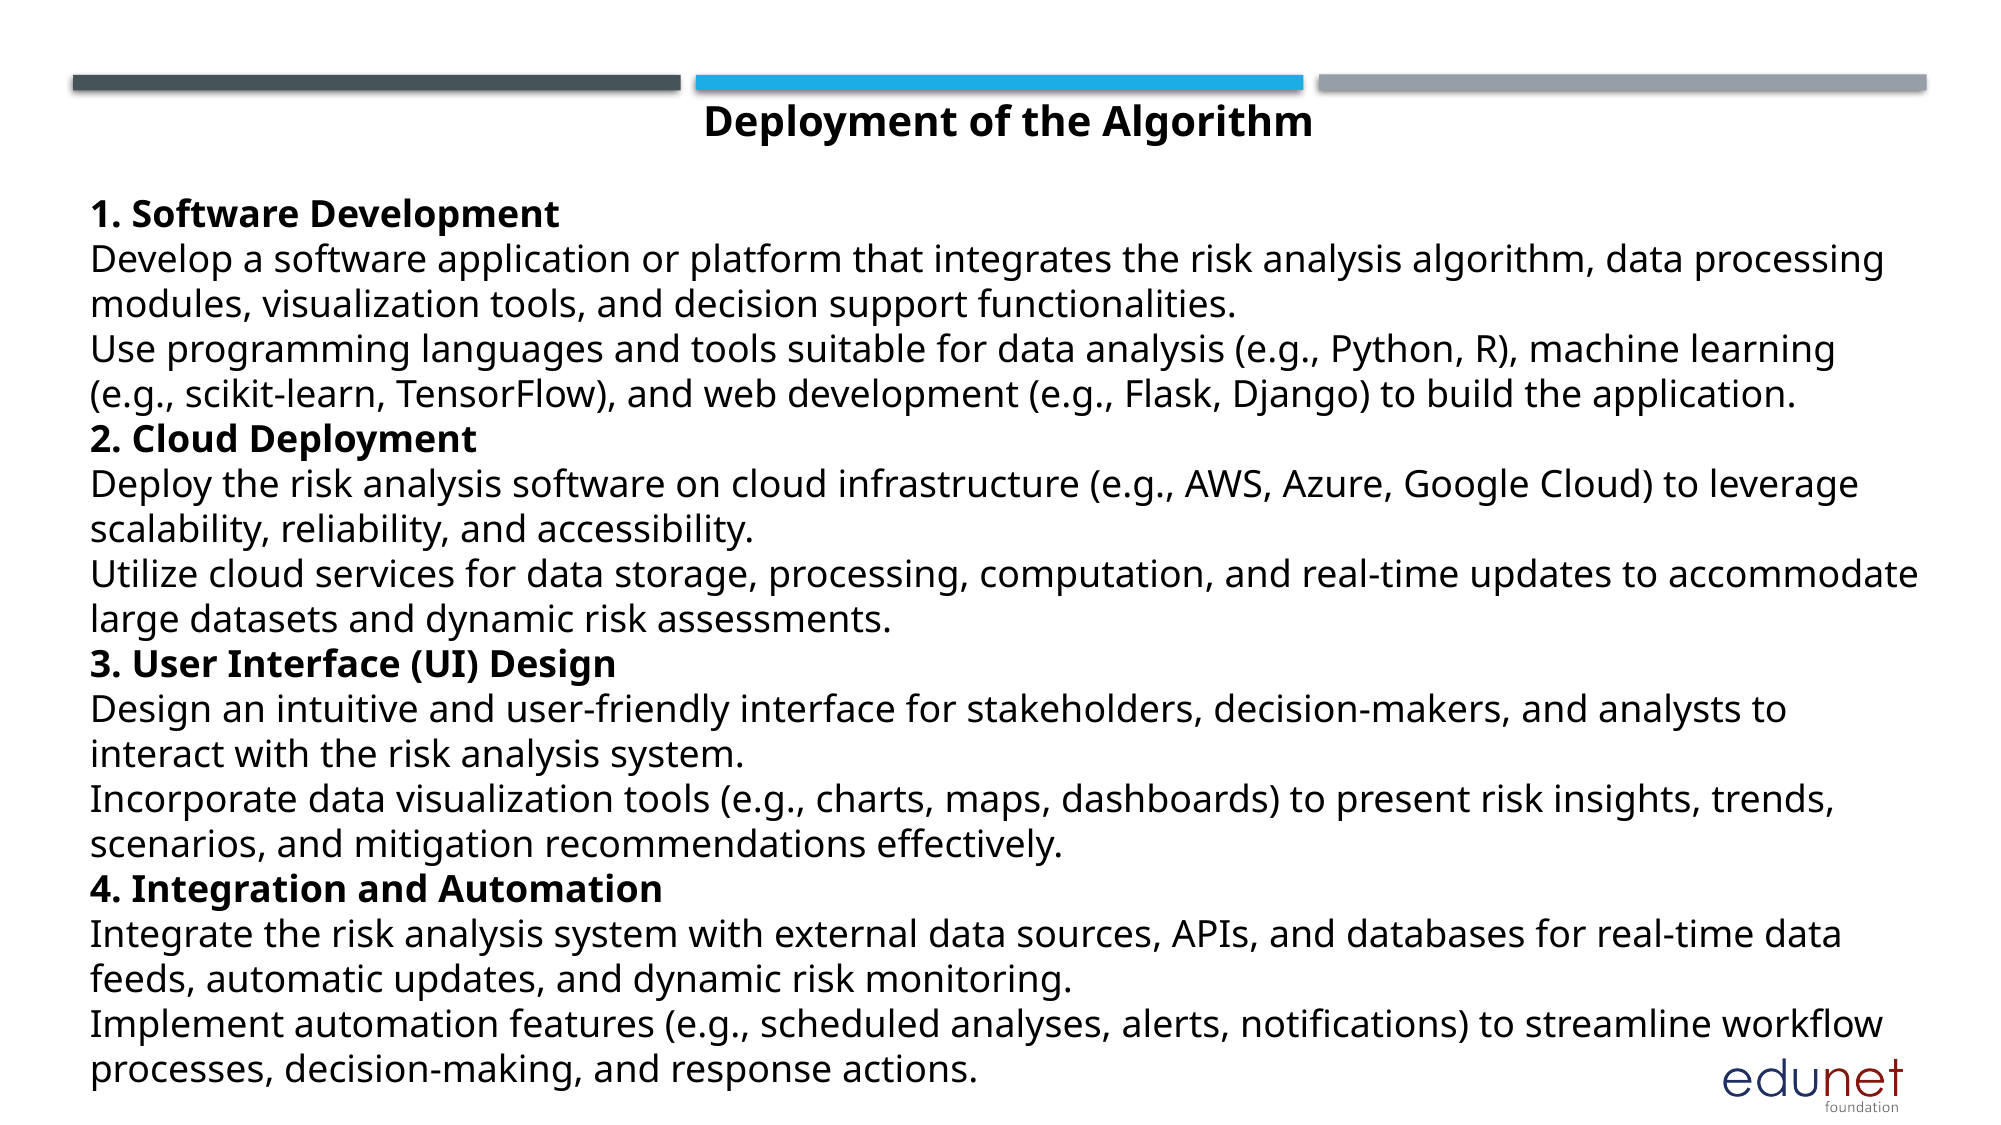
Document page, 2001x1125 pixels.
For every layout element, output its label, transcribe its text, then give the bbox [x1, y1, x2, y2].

text_box Deployment of the Algorithm 1. Software Development Develop a software application or platform that integrates the risk analysis algorithm, data processing modules, visualization tools, and decision support functionalities. Use programming languages and tools suitable for data analysis (e.g., Python, R), machine learning (e.g., scikit-learn, TensorFlow), and web development (e.g., Flask, Django) to build the application. 2. Cloud Deployment Deploy the risk analysis software on cloud infrastructure (e.g., AWS, Azure, Google Cloud) to leverage scalability, reliability, and accessibility. Utilize cloud services for data storage, processing, computation, and real-time updates to accommodate large datasets and dynamic risk assessments. 3. User Interface (UI) Design Design an intuitive and user-friendly interface for stakeholders, decision-makers, and analysts to interact with the risk analysis system. Incorporate data visualization tools (e.g., charts, maps, dashboards) to present risk insights, trends, scenarios, and mitigation recommendations effectively. 4. Integration and Automation Integrate the risk analysis system with external data sources, APIs, and databases for real-time data feeds, automatic updates, and dynamic risk monitoring. Implement automation features (e.g., scheduled analyses, alerts, notifications) to streamline workflow processes, decision-making, and response actions. [75, 87, 1943, 1097]
picture [1719, 1097, 1905, 1116]
